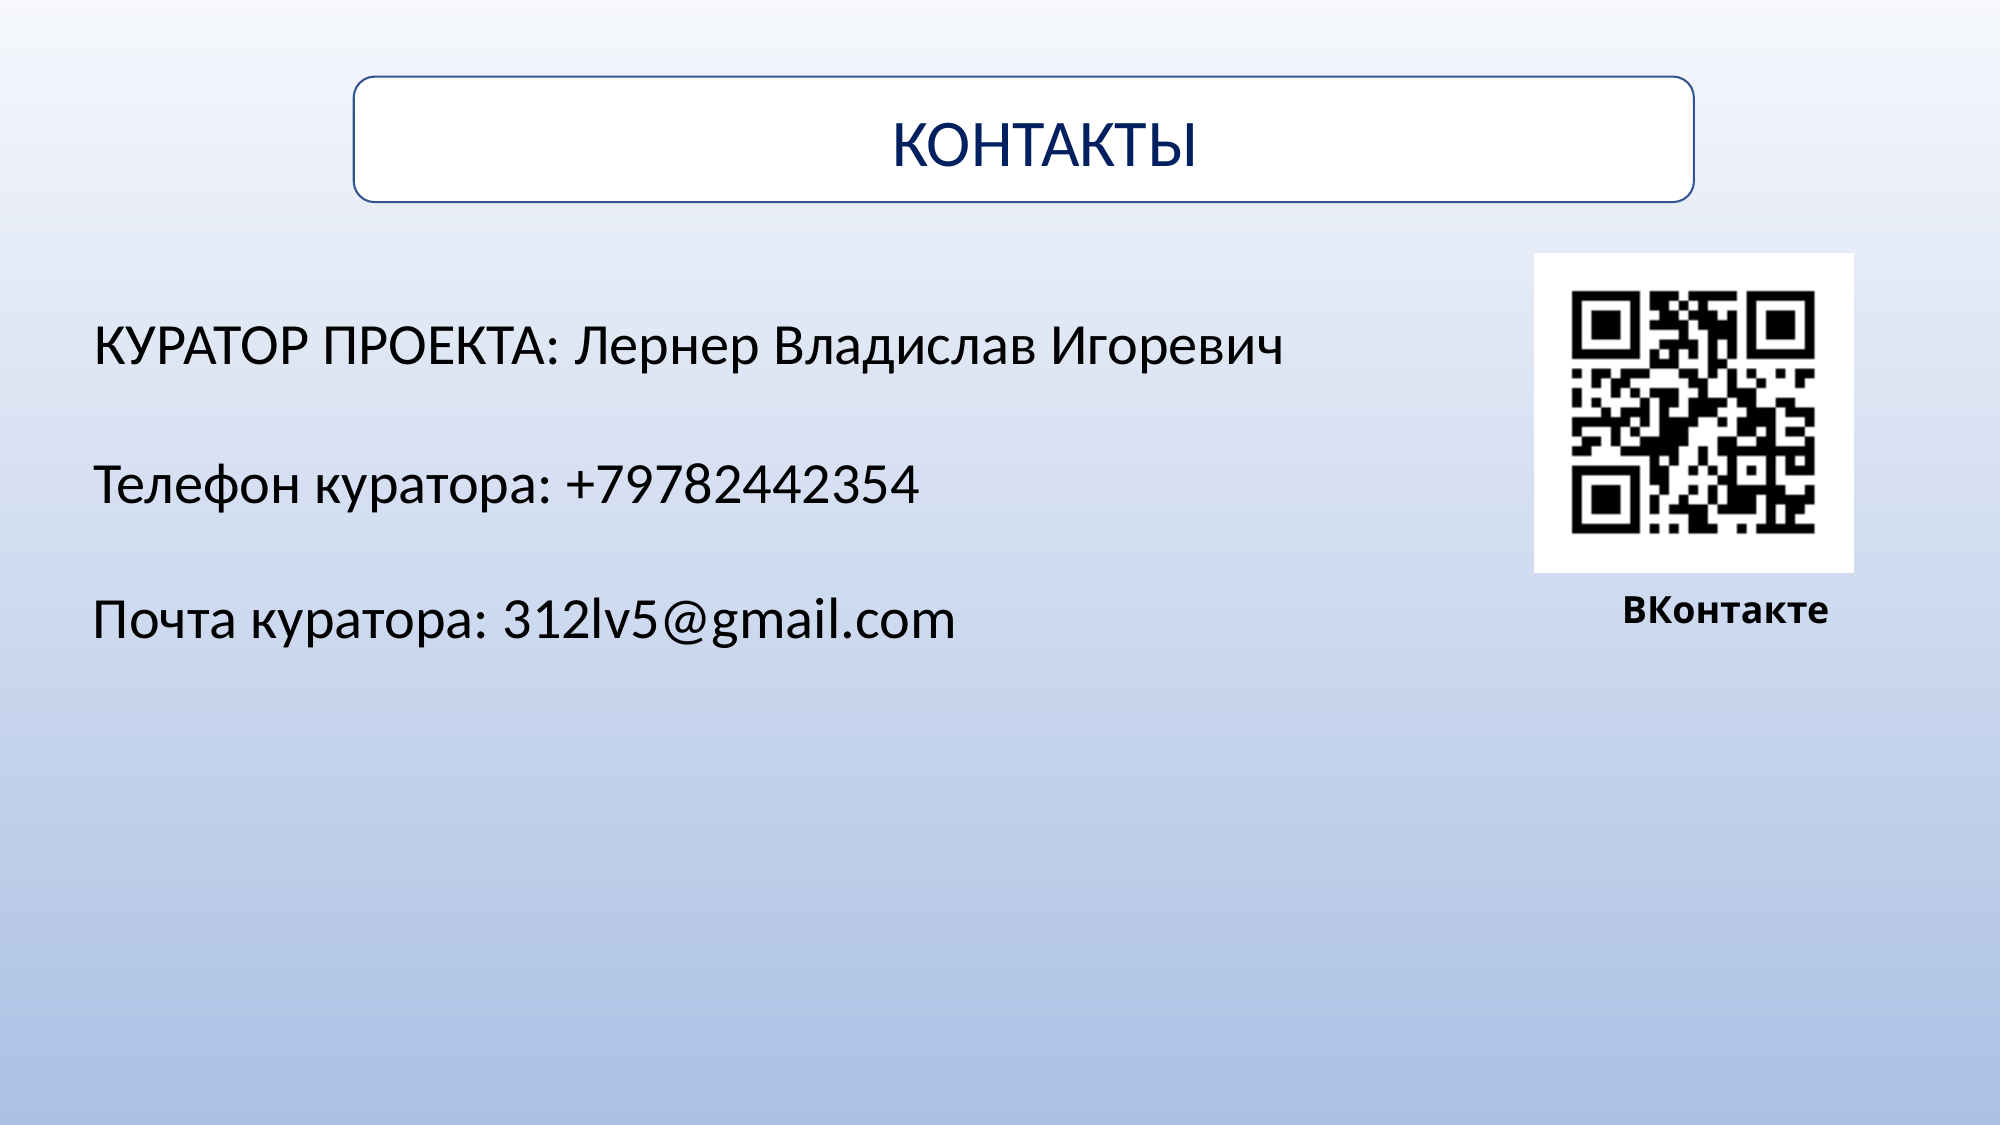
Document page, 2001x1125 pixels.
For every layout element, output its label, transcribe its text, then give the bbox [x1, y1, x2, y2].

text_box ИКОНТАКТЫ [352, 75, 1695, 204]
picture [1534, 253, 1854, 573]
text_box Телефон куратора: +79782442354 [78, 438, 935, 523]
text_box Почта куратора: 312lv5@gmail.com [78, 572, 972, 658]
text_box ВКонтакте [1607, 578, 1845, 639]
text_box КУРАТОР ПРОЕКТА: Лернер Владислав Игоревич [79, 298, 1300, 384]
